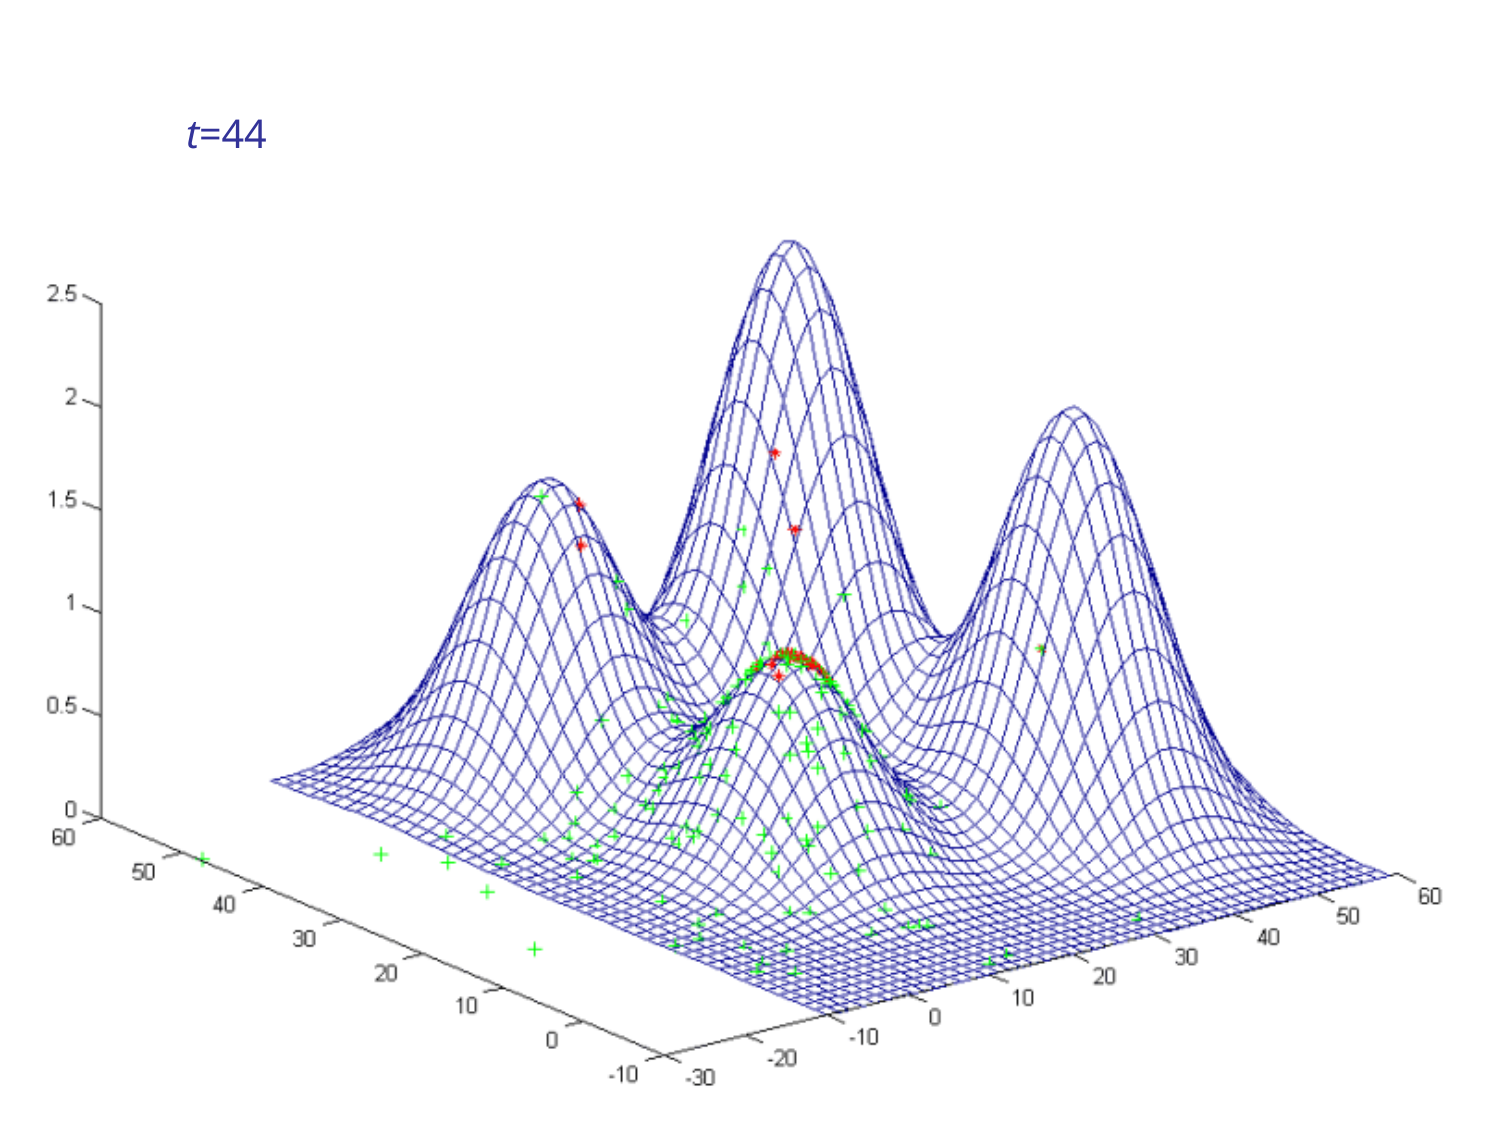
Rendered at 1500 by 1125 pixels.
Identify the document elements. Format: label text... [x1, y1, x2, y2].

picture [0, 211, 1500, 1125]
title t=44 [171, 90, 1447, 164]
